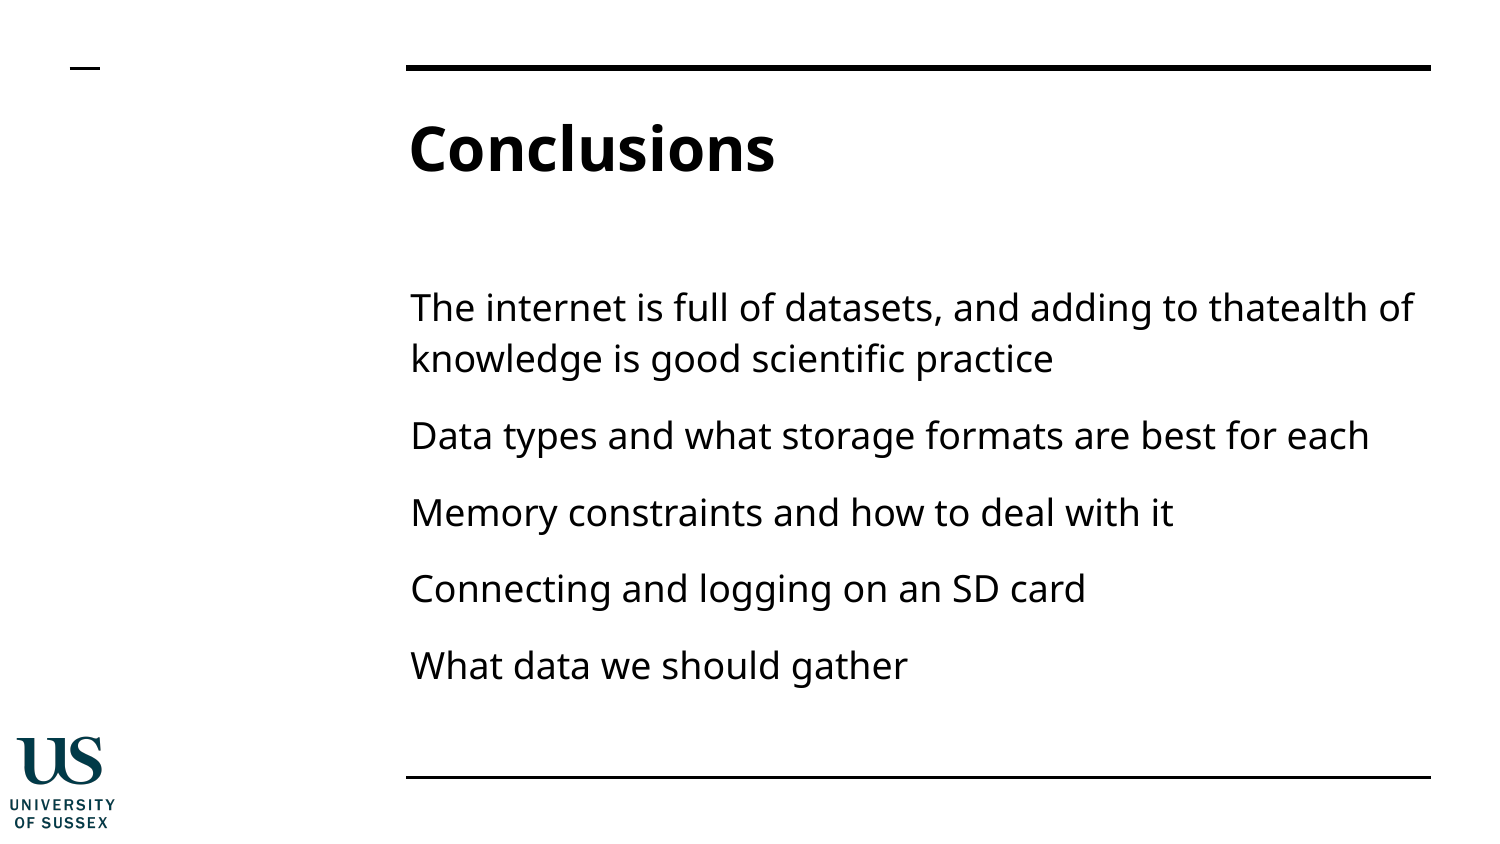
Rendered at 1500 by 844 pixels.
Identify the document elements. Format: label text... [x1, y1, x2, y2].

list The internet is full of datasets, and adding to thatealth of knowledge is good scientific practice Data types and what storage formats are best for each Memory constraints and how to deal with it Connecting and logging on an SD card What data we should gather [395, 261, 1433, 755]
picture [0, 721, 123, 844]
title Conclusions [393, 94, 1431, 199]
